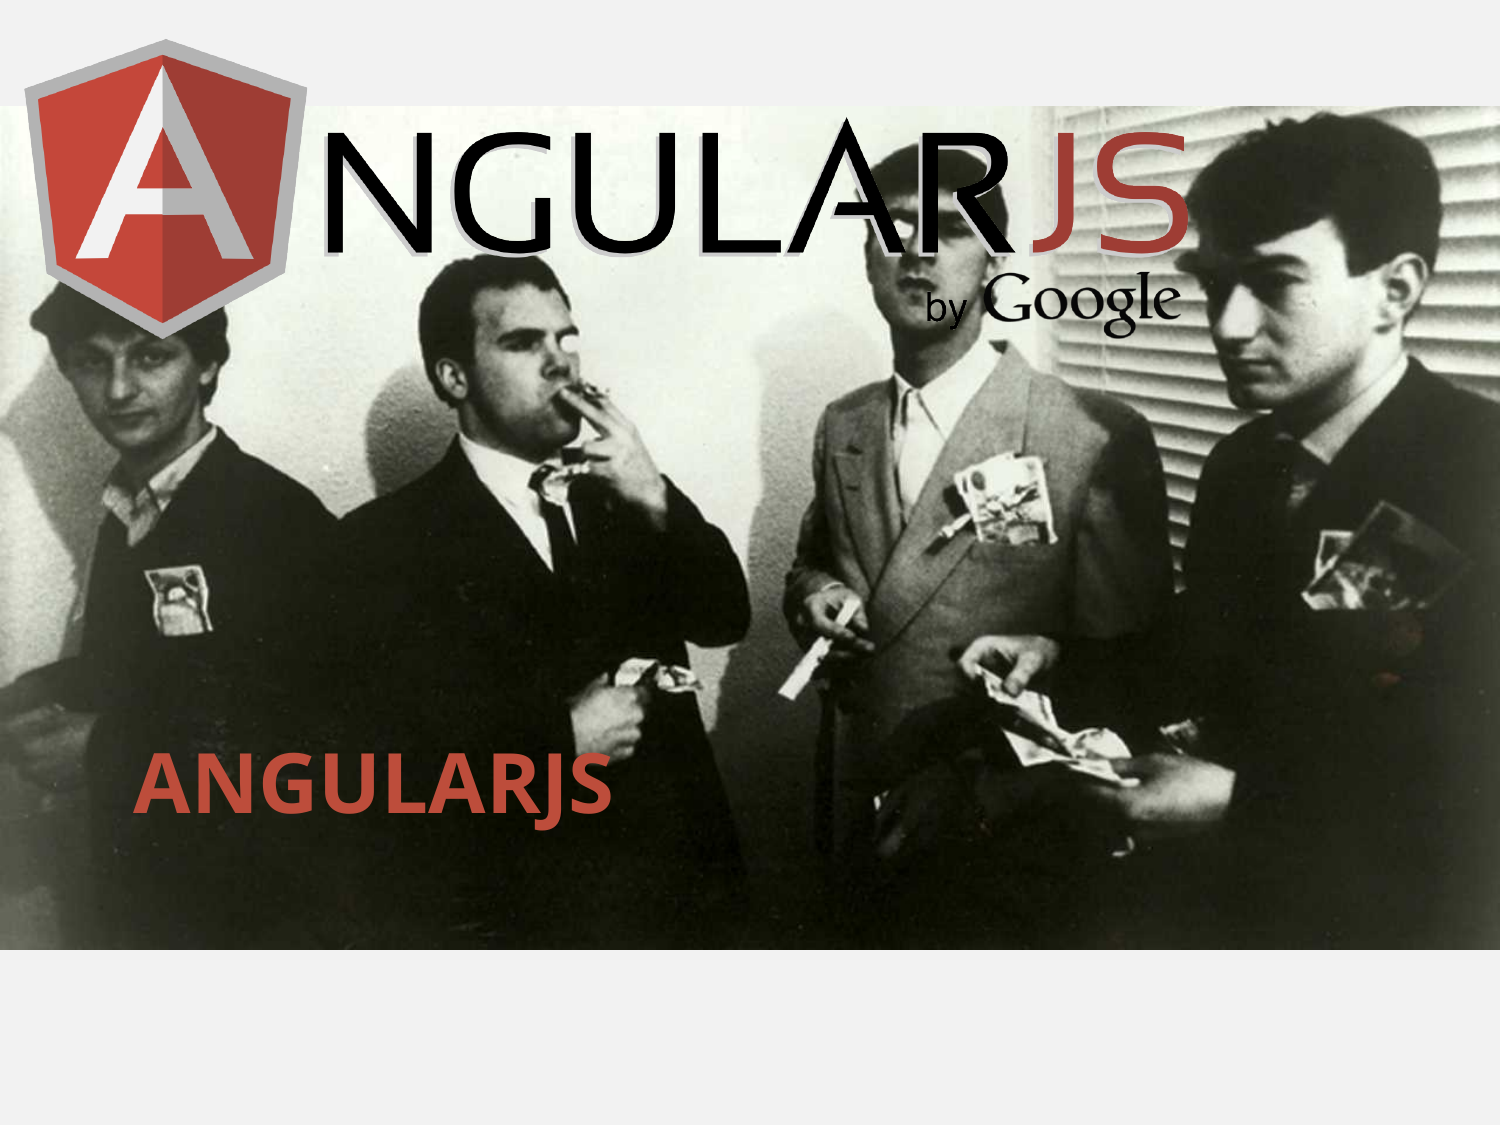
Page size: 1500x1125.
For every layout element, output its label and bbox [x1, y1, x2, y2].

picture [0, 37, 1500, 951]
